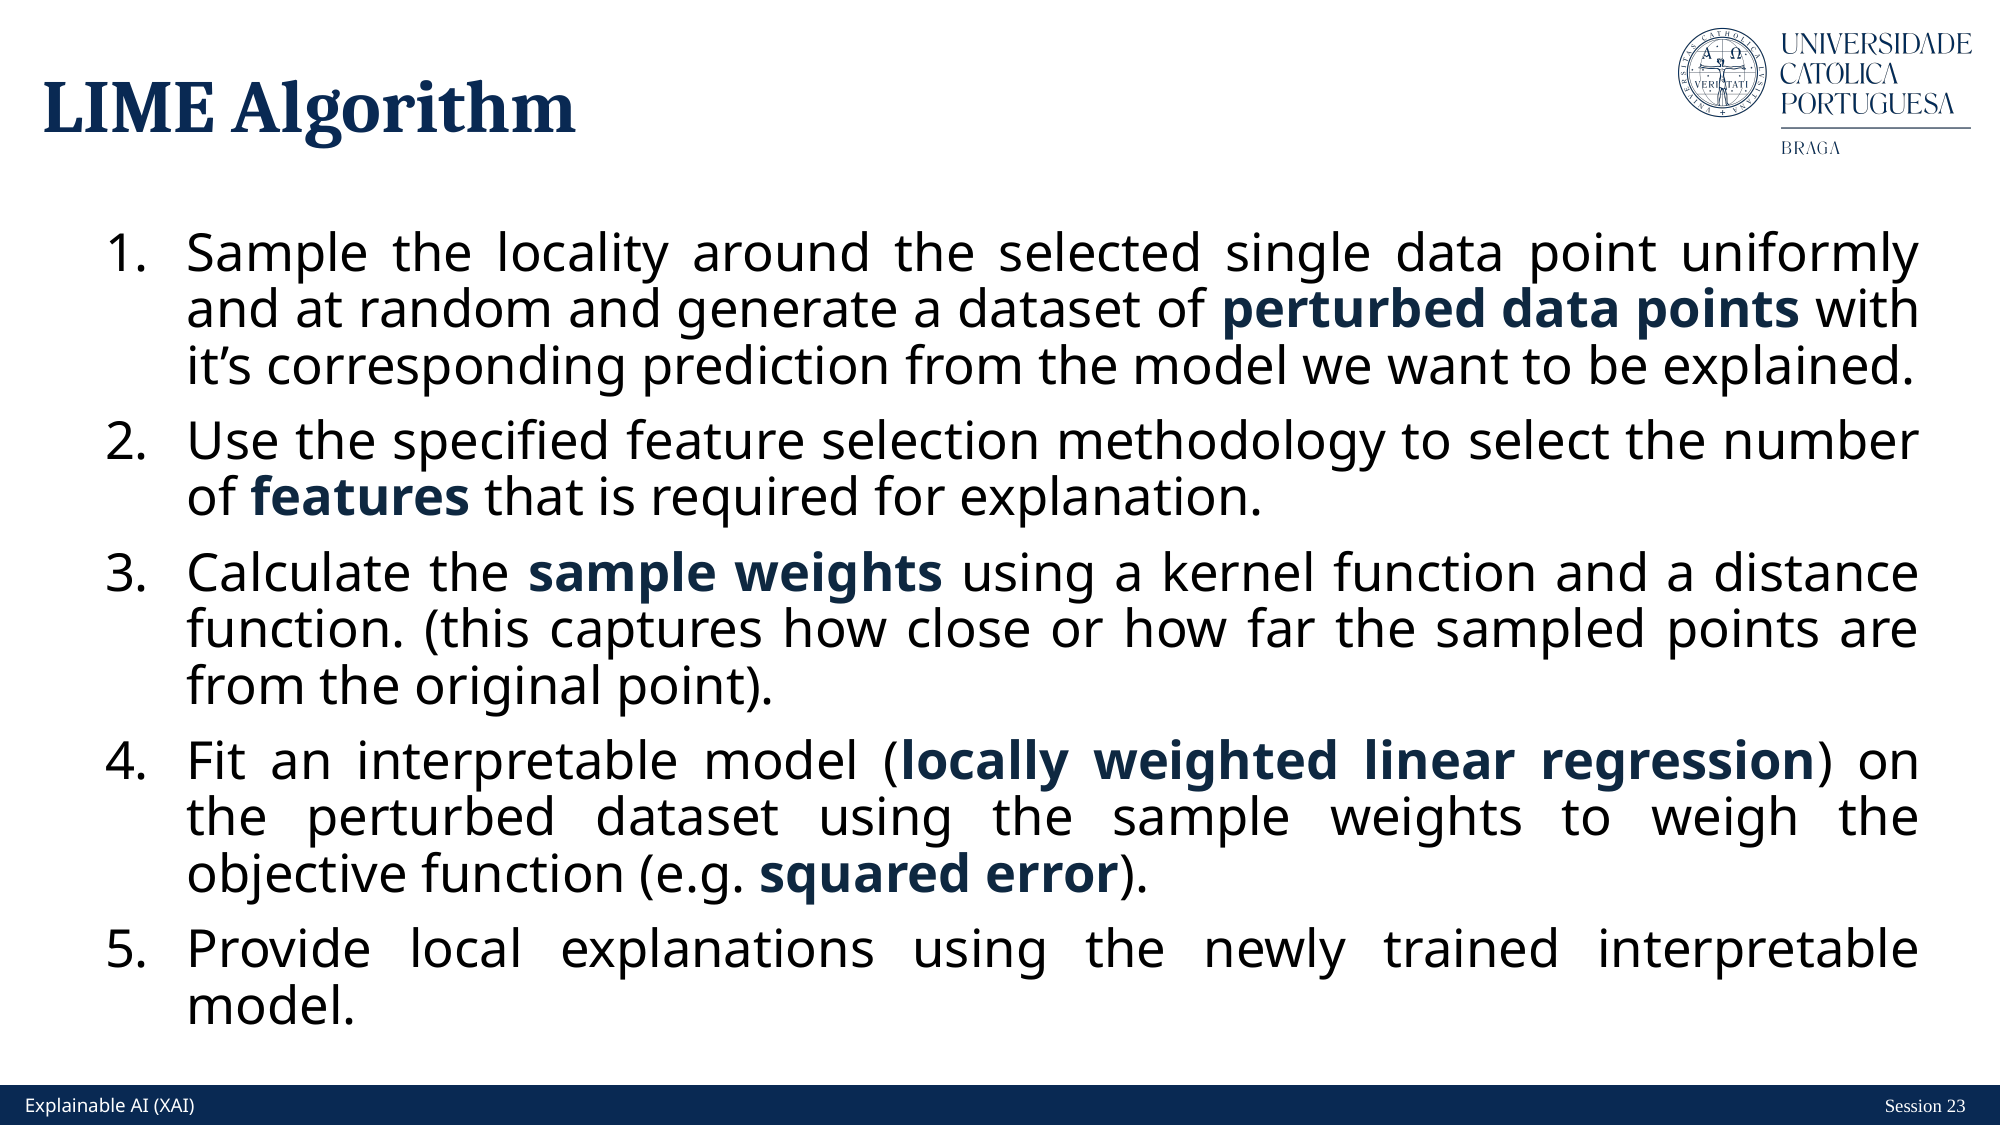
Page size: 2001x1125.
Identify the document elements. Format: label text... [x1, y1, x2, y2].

picture [1672, 18, 1982, 163]
text_box Explainable AI (XAI) [9, 1086, 865, 1125]
text_box [0, 1085, 2000, 1125]
text_box Session 23 [865, 1086, 1981, 1125]
title LIME Algorithm [27, 0, 1753, 218]
list Sample the locality around the selected single data point uniformly and at random and generate a dataset of perturbed data points with it’s corresponding prediction from the model we want to be explained. Use the specified feature selection methodology to select the number of features that is required for explanation. Calculate the sample weights using a kernel function and a distance function. (this captures how close or how far the sampled points are from the original point). Fit an interpretable model (locally weighted linear regression) on the perturbed dataset using the sample weights to weigh the objective function (e.g. squared error). Provide local explanations using the newly trained interpretable model. [89, 218, 1937, 1075]
